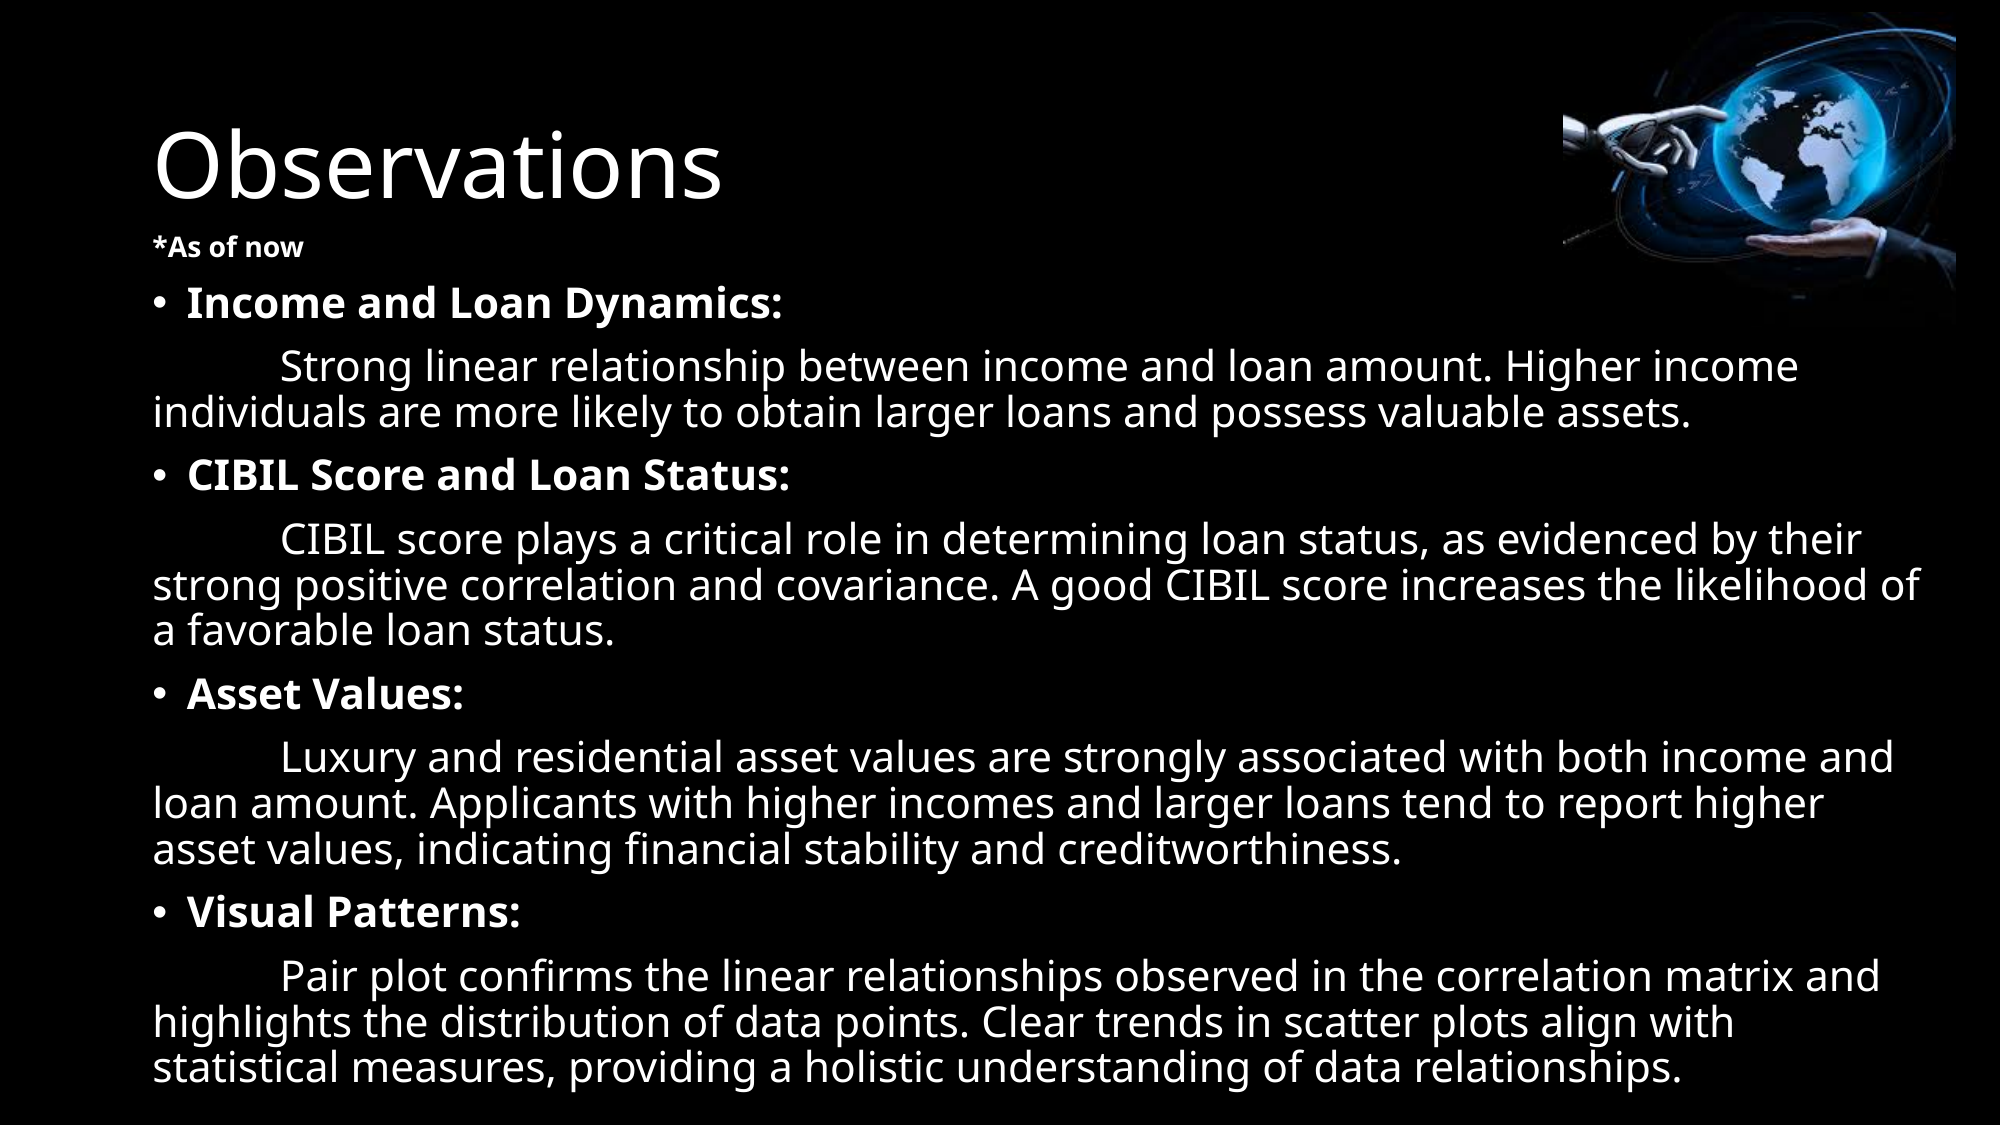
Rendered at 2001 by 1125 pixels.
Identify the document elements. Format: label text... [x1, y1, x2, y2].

list *As of now Income and Loan Dynamics: Strong linear relationship between income and loan amount. Higher income individuals are more likely to obtain larger loans and possess valuable assets. CIBIL Score and Loan Status: CIBIL score plays a critical role in determining loan status, as evidenced by their strong positive correlation and covariance. A good CIBIL score increases the likelihood of a favorable loan status. Asset Values: Luxury and residential asset values are strongly associated with both income and loan amount. Applicants with higher incomes and larger loans tend to report higher asset values, indicating financial stability and creditworthiness. Visual Patterns: Pair plot confirms the linear relationships observed in the correlation matrix and highlights the distribution of data points. Clear trends in scatter plots align with statistical measures, providing a holistic understanding of data relationships. [137, 225, 1937, 1103]
title Observations [137, 59, 1563, 225]
picture [1563, 11, 1957, 327]
